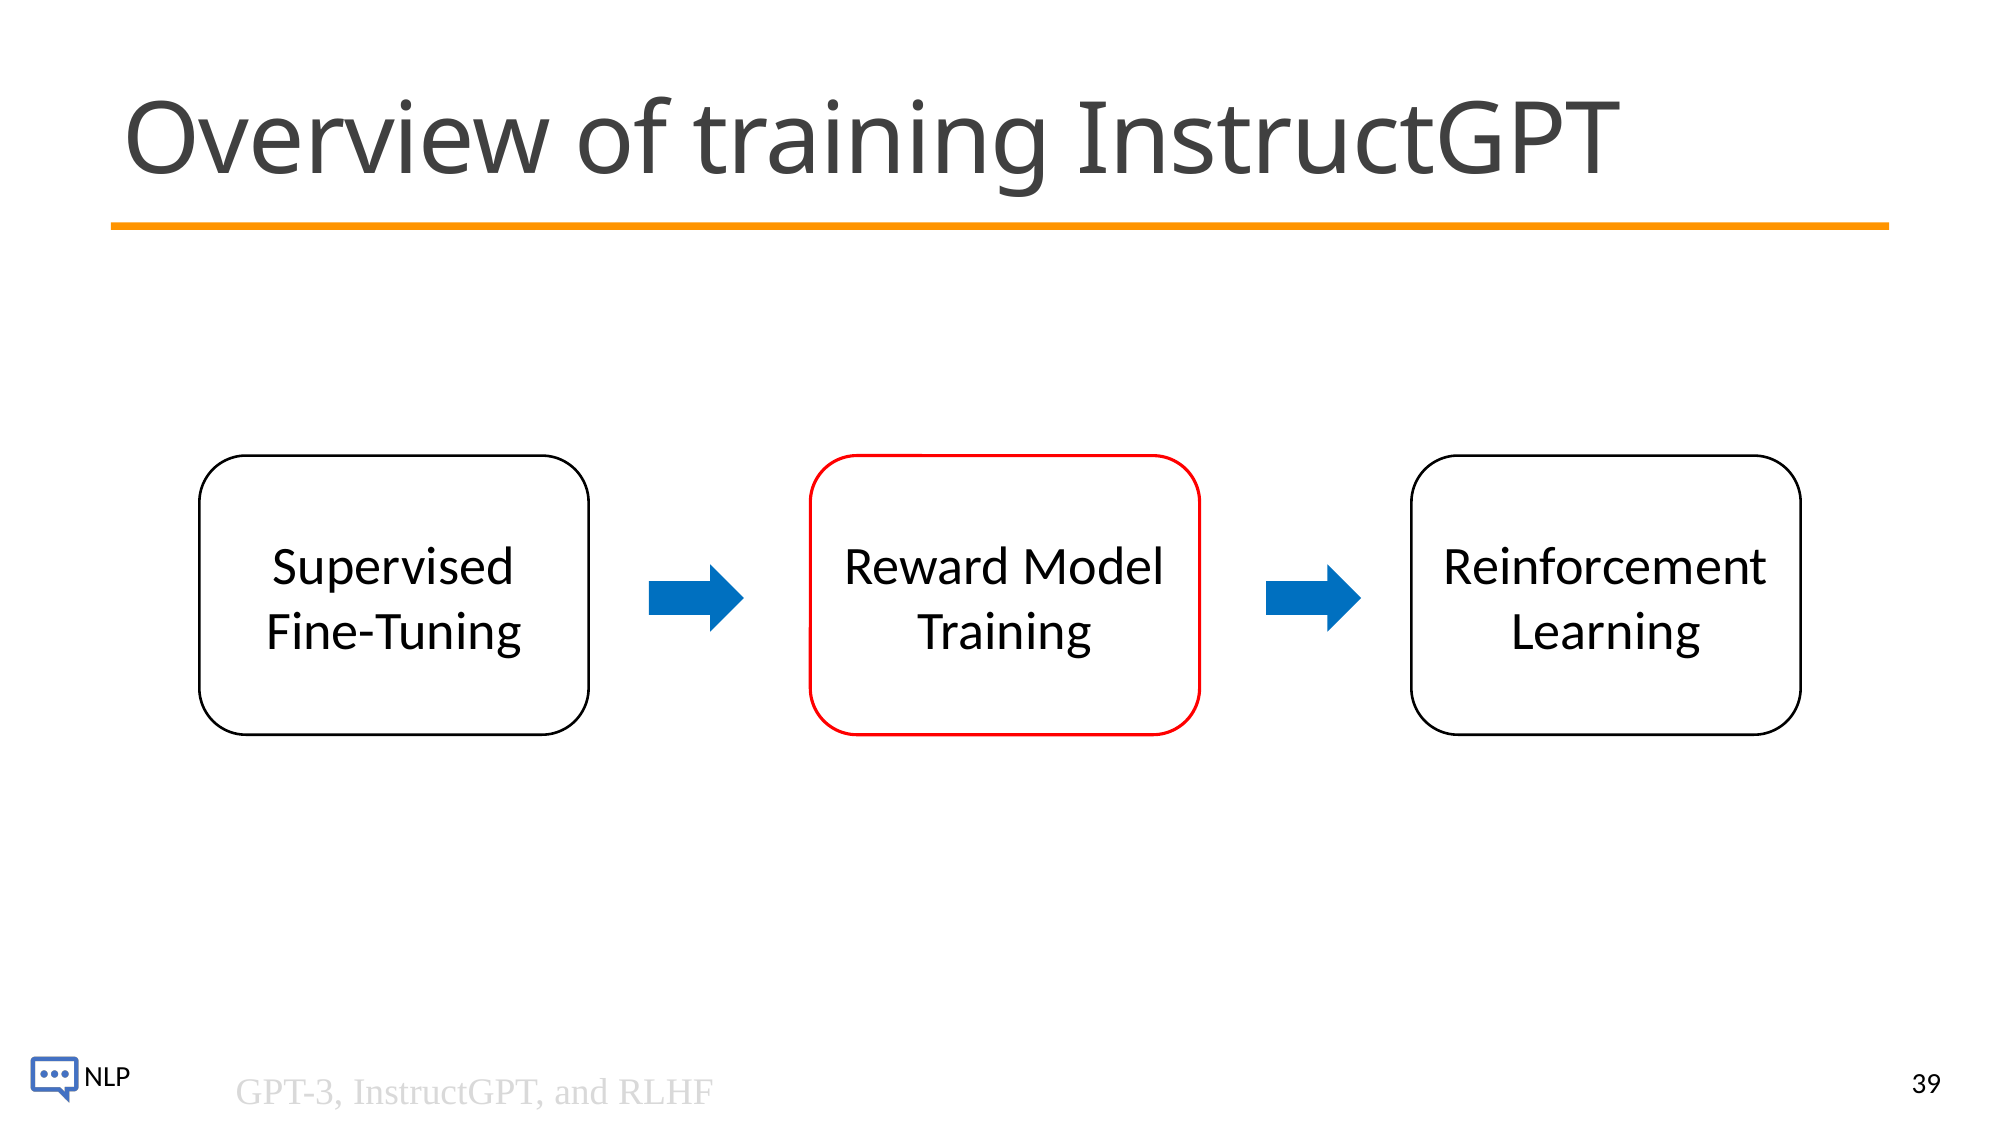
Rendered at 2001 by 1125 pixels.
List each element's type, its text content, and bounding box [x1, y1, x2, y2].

title Overview of training InstructGPT [107, 58, 1899, 228]
slide_number 39 [1740, 1052, 1957, 1113]
text_box [647, 563, 745, 633]
text_box Supervised Fine-Tuning [198, 454, 590, 737]
text_box GPT-3, InstructGPT, and RLHF [220, 1059, 1263, 1120]
text_box [1264, 563, 1362, 633]
picture [23, 1047, 86, 1110]
text_box Reinforcement Learning [1410, 454, 1802, 737]
text_box Reward Model Training [808, 454, 1201, 737]
